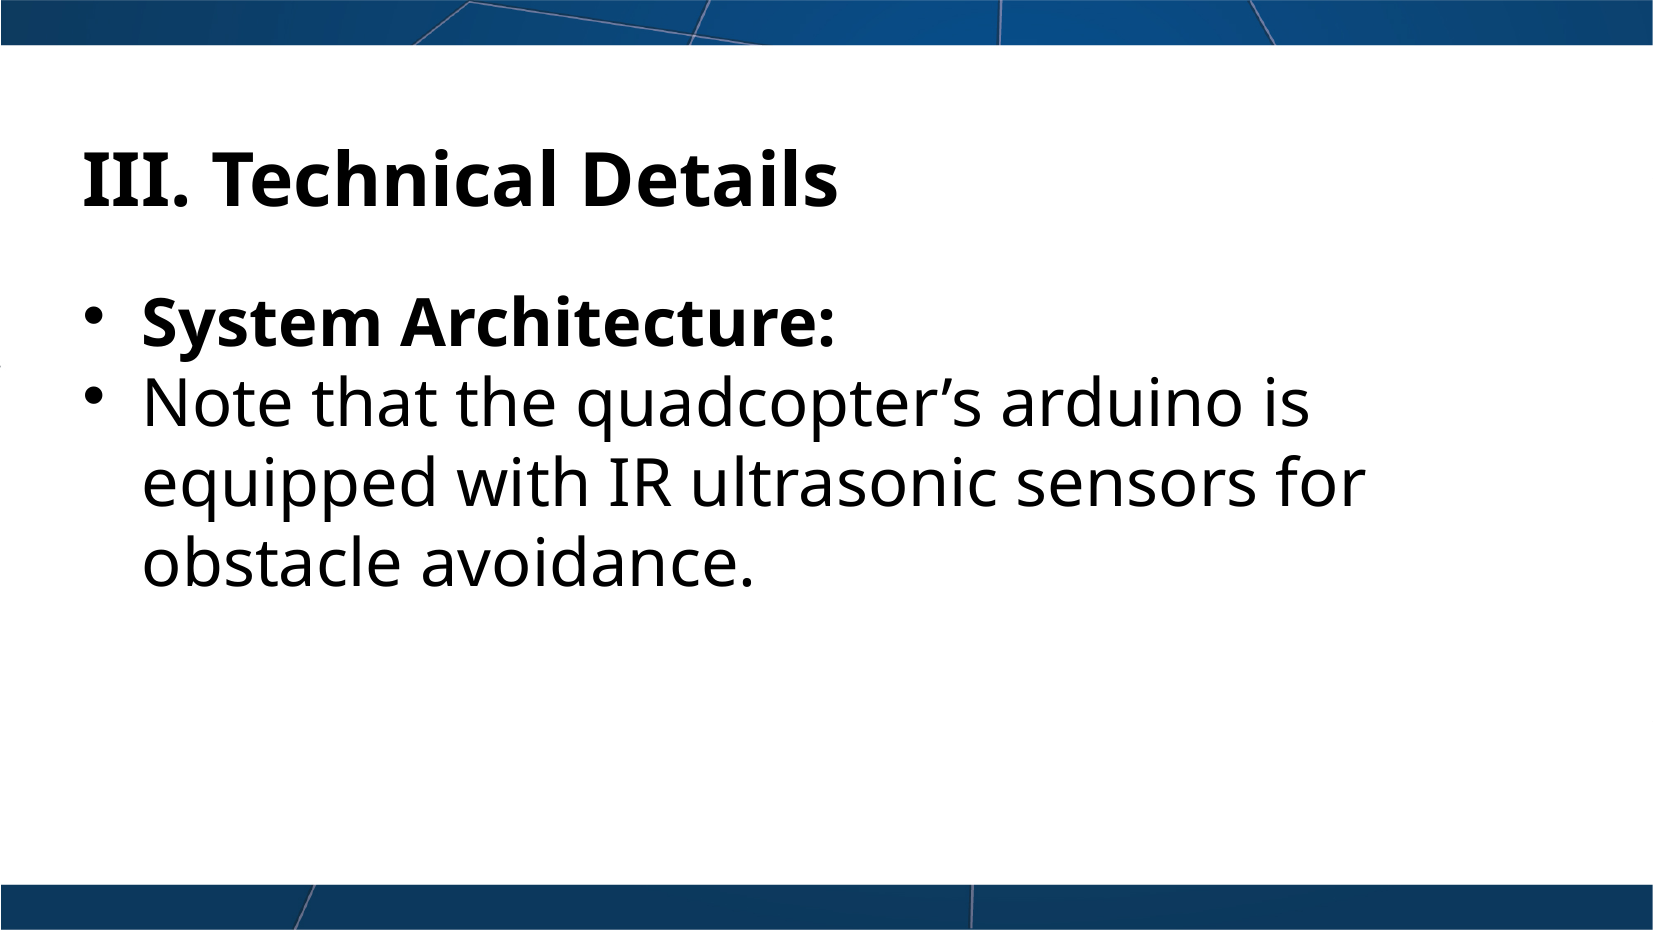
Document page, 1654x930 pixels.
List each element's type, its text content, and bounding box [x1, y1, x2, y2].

text_box System Architecture: Note that the quadcopter’s arduino is equipped with IR ultrasonic sensors for obstacle avoidance. [82, 279, 1571, 819]
title III. Technical Details [82, 98, 1571, 255]
picture [0, 0, 1653, 930]
